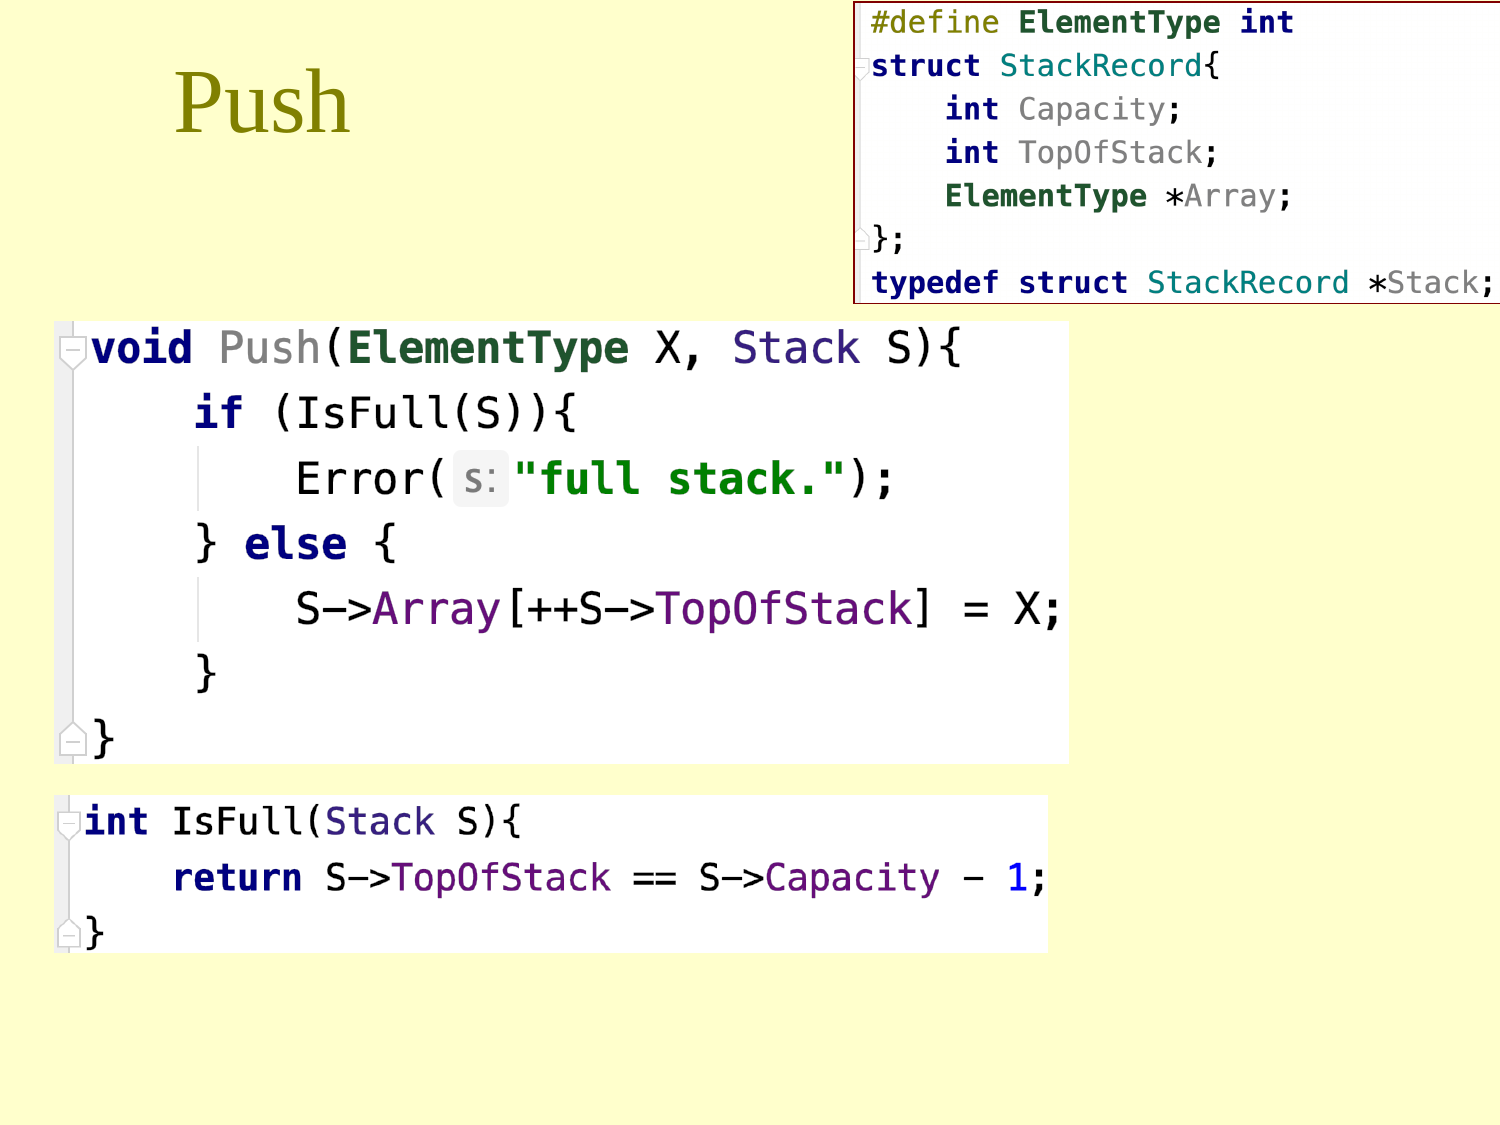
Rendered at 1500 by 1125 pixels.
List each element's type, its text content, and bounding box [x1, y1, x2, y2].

picture [54, 321, 1069, 764]
title Push [0, 2, 526, 191]
picture [54, 795, 1048, 953]
picture [854, 2, 1500, 303]
